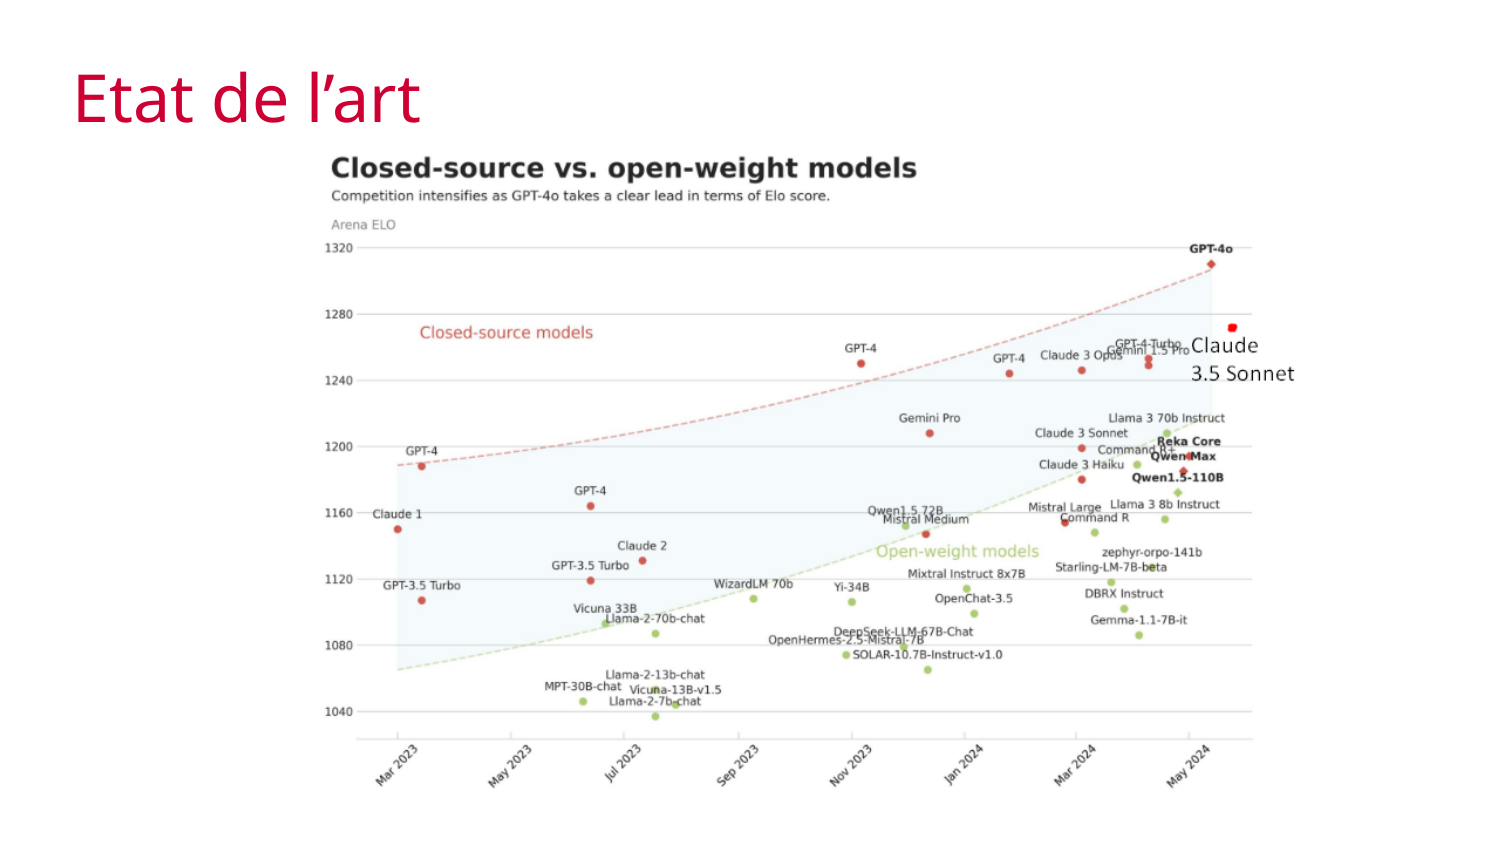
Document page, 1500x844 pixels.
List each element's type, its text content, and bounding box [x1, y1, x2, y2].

picture [318, 145, 1300, 804]
title Etat de l’art [72, 56, 1428, 136]
